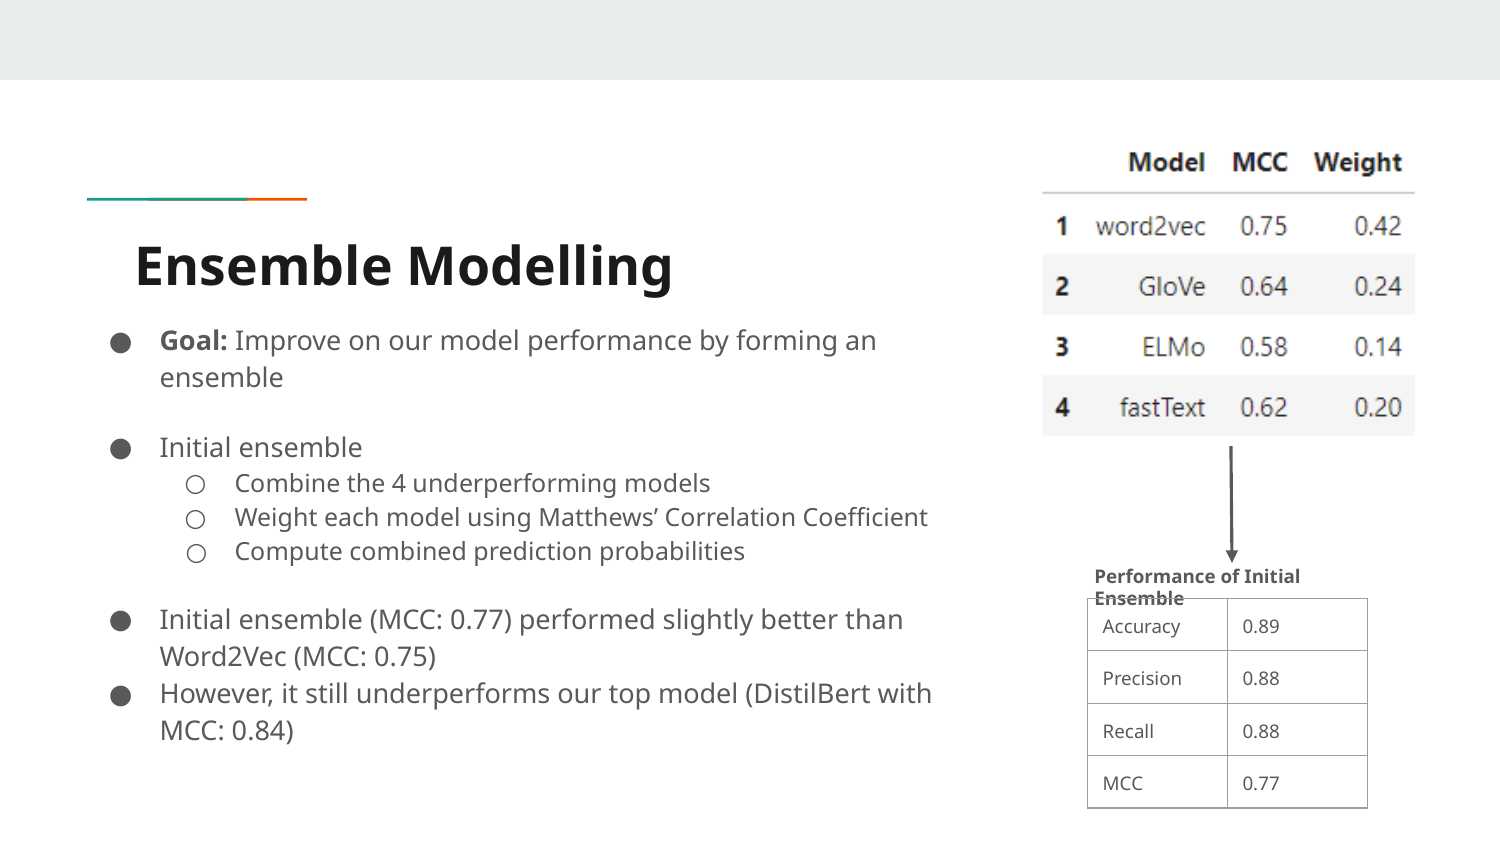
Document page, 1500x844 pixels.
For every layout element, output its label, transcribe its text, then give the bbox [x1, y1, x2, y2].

table_header 0.89 [1228, 599, 1367, 650]
table_cell 0.88 [1228, 651, 1367, 703]
title Ensemble Modelling [119, 216, 1017, 311]
table_header Accuracy [1088, 599, 1227, 650]
table_cell Precision [1088, 651, 1227, 703]
table_cell 0.88 [1228, 704, 1367, 755]
list Goal: Improve on our model performance by forming an ensemble Initial ensemble Combine the 4 underperforming models Weight each model using Matthews’ Correlation Coefficient Compute combined prediction probabilities Initial ensemble (MCC: 0.77) performed slightly better than Word2Vec (MCC: 0.75) However, it still underperforms our top model (DistilBert with MCC: 0.84) [69, 303, 966, 796]
table_cell 0.77 [1228, 756, 1367, 807]
table_cell MCC [1088, 756, 1227, 807]
text_box Performance of Initial Ensemble [1079, 549, 1396, 625]
picture [1022, 143, 1441, 441]
table_cell Recall [1088, 704, 1227, 755]
